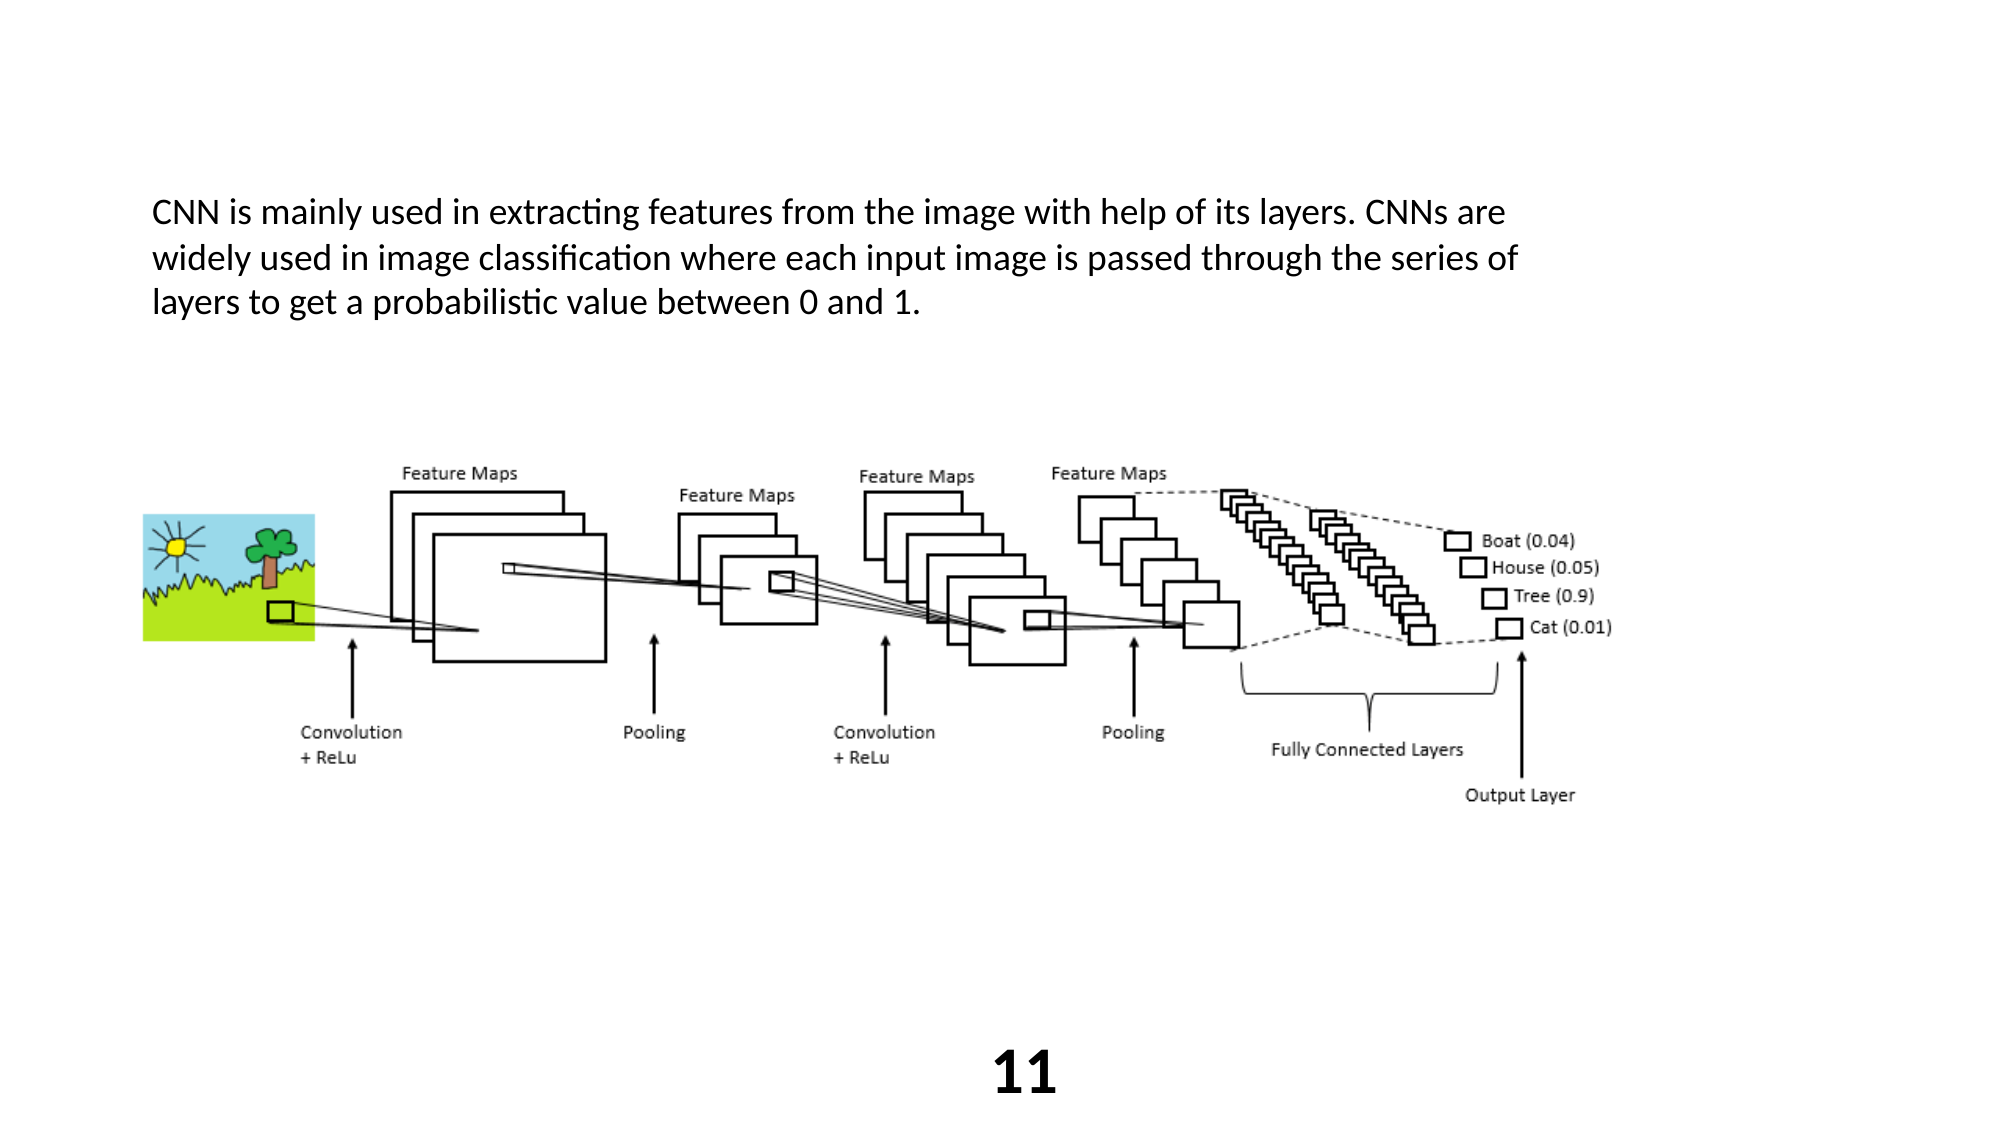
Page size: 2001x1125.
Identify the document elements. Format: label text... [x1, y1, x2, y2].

picture [137, 450, 1619, 811]
text_box CNN is mainly used in extracting features from the image with help of its layers. CNNs are widely used in image classification where each input image is passed through the series of layers to get a probabilistic value between 0 and 1. [137, 180, 1568, 330]
text_box 11 [976, 1019, 1074, 1114]
